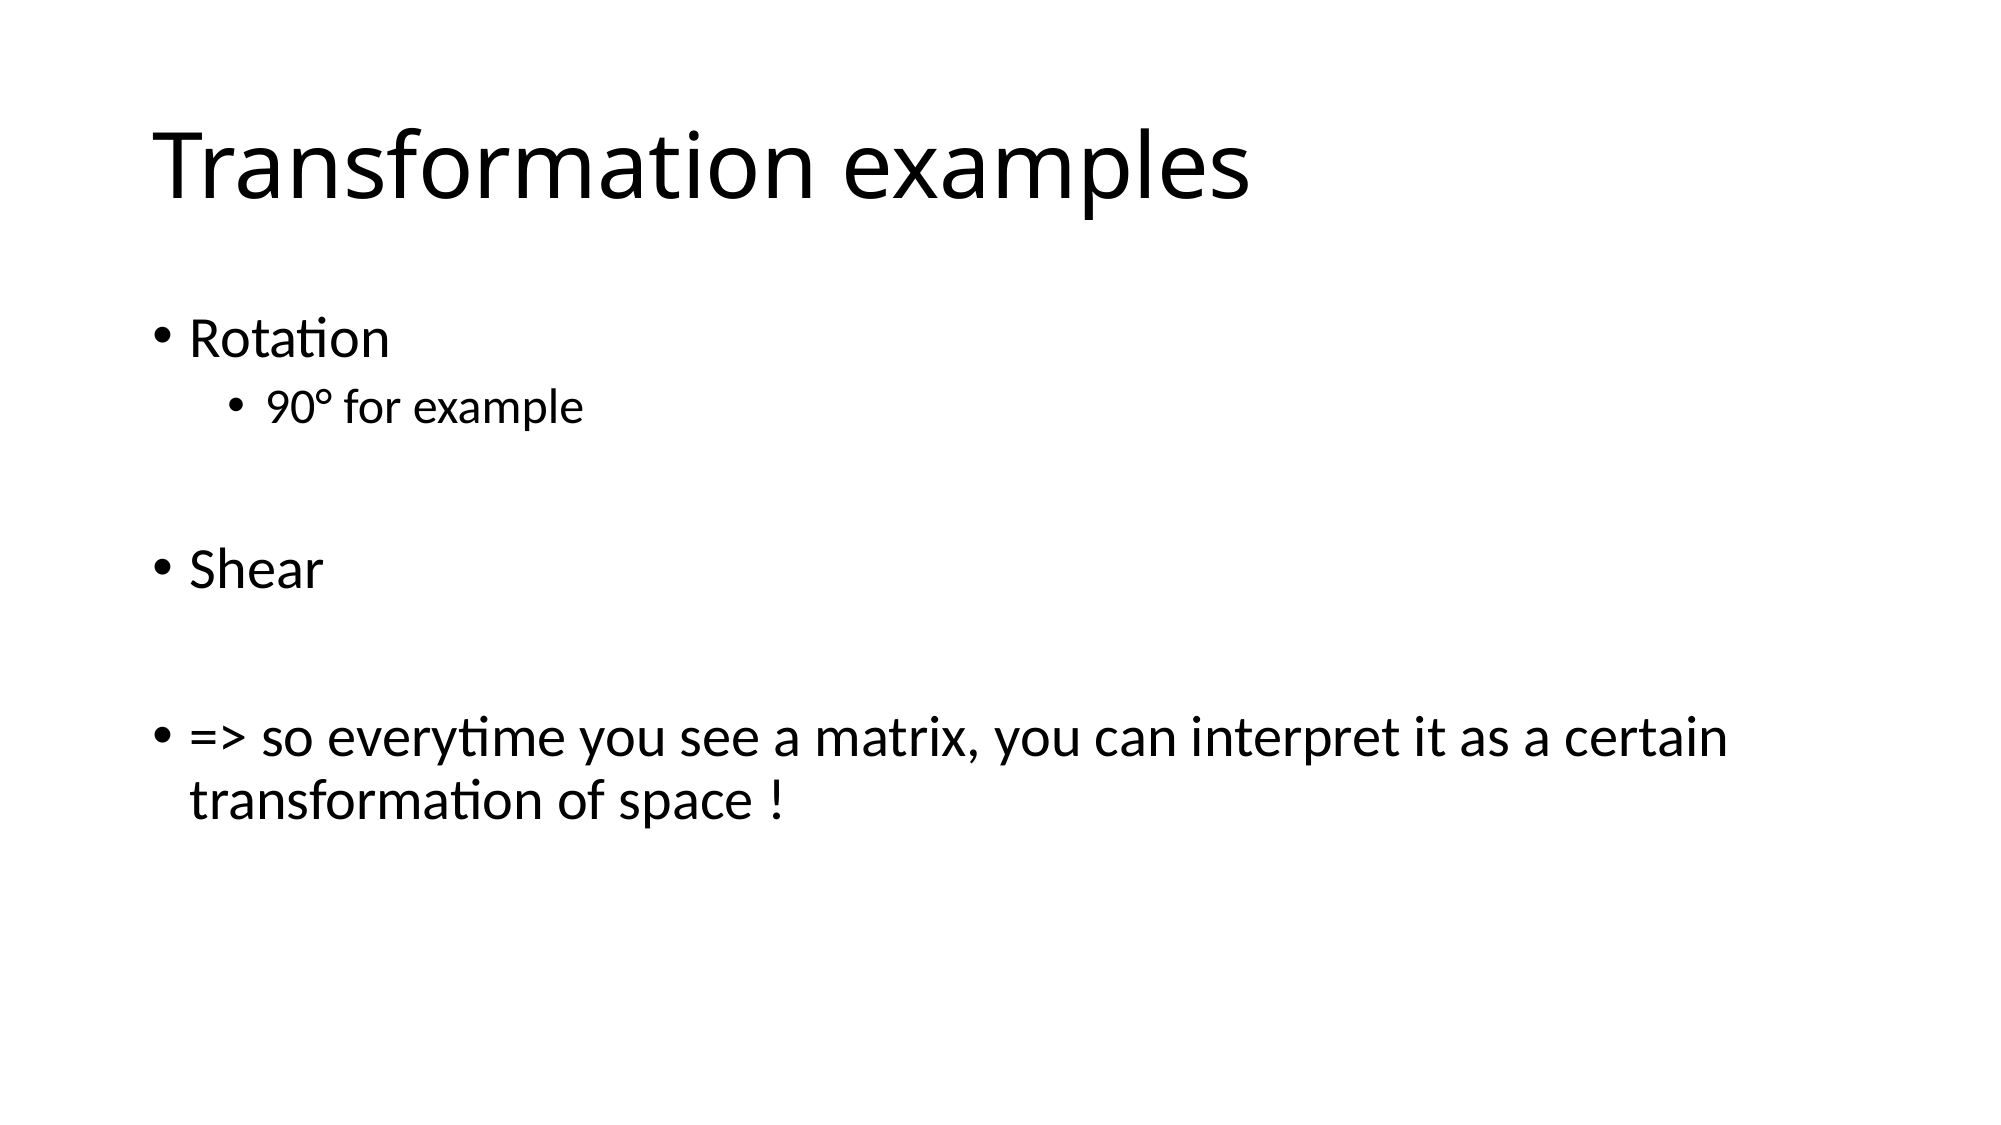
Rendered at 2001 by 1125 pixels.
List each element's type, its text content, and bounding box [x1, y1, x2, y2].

title Transformation examples [137, 59, 1863, 278]
list Rotation 90° for example Shear => so everytime you see a matrix, you can interpret it as a certain transformation of space ! [137, 299, 1863, 1014]
